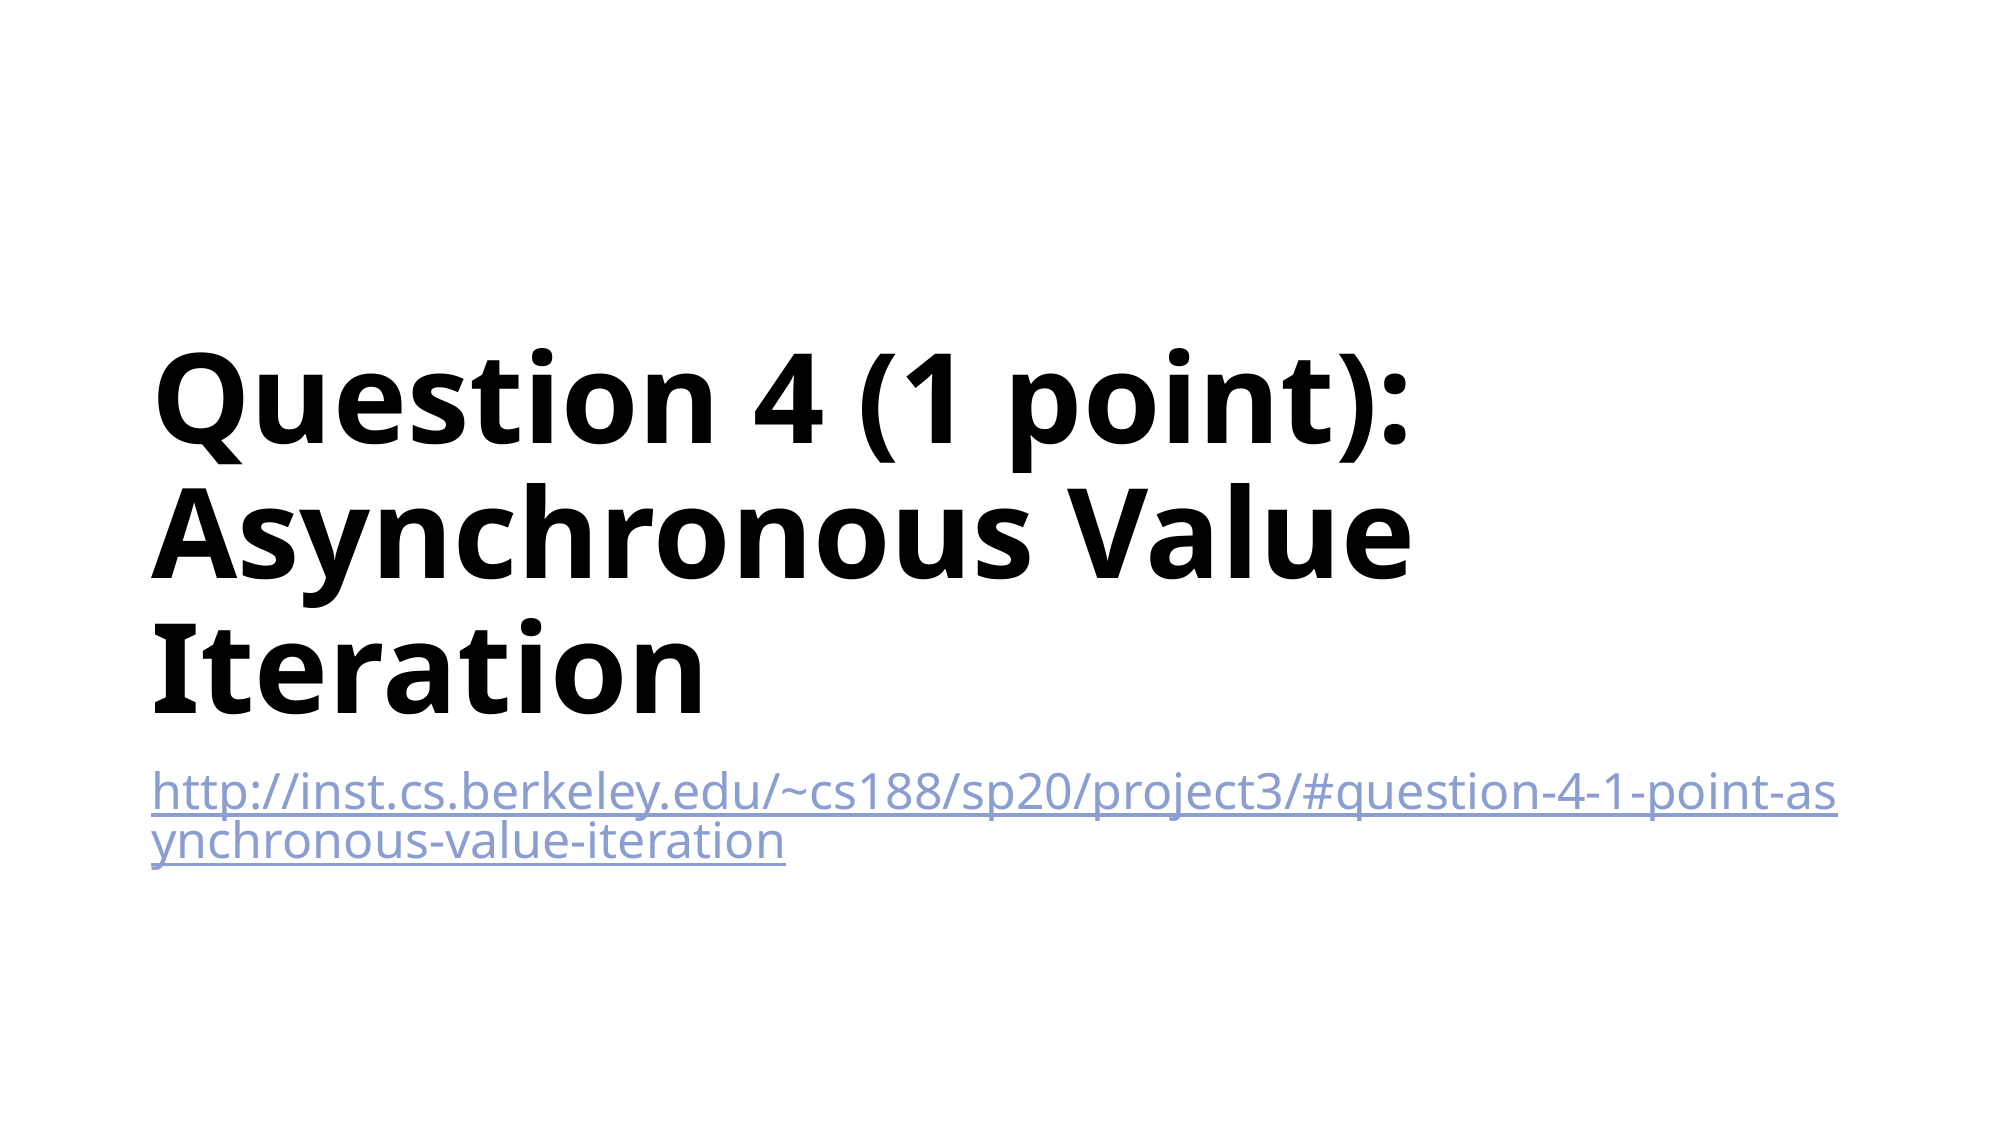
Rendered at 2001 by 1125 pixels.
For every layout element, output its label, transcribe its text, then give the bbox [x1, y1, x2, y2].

title Question 4 (1 point): Asynchronous Value Iteration [136, 280, 1862, 749]
list http://inst.cs.berkeley.edu/~cs188/sp20/project3/#question-4-1-point-asynchronous-value-iteration [136, 752, 1862, 999]
